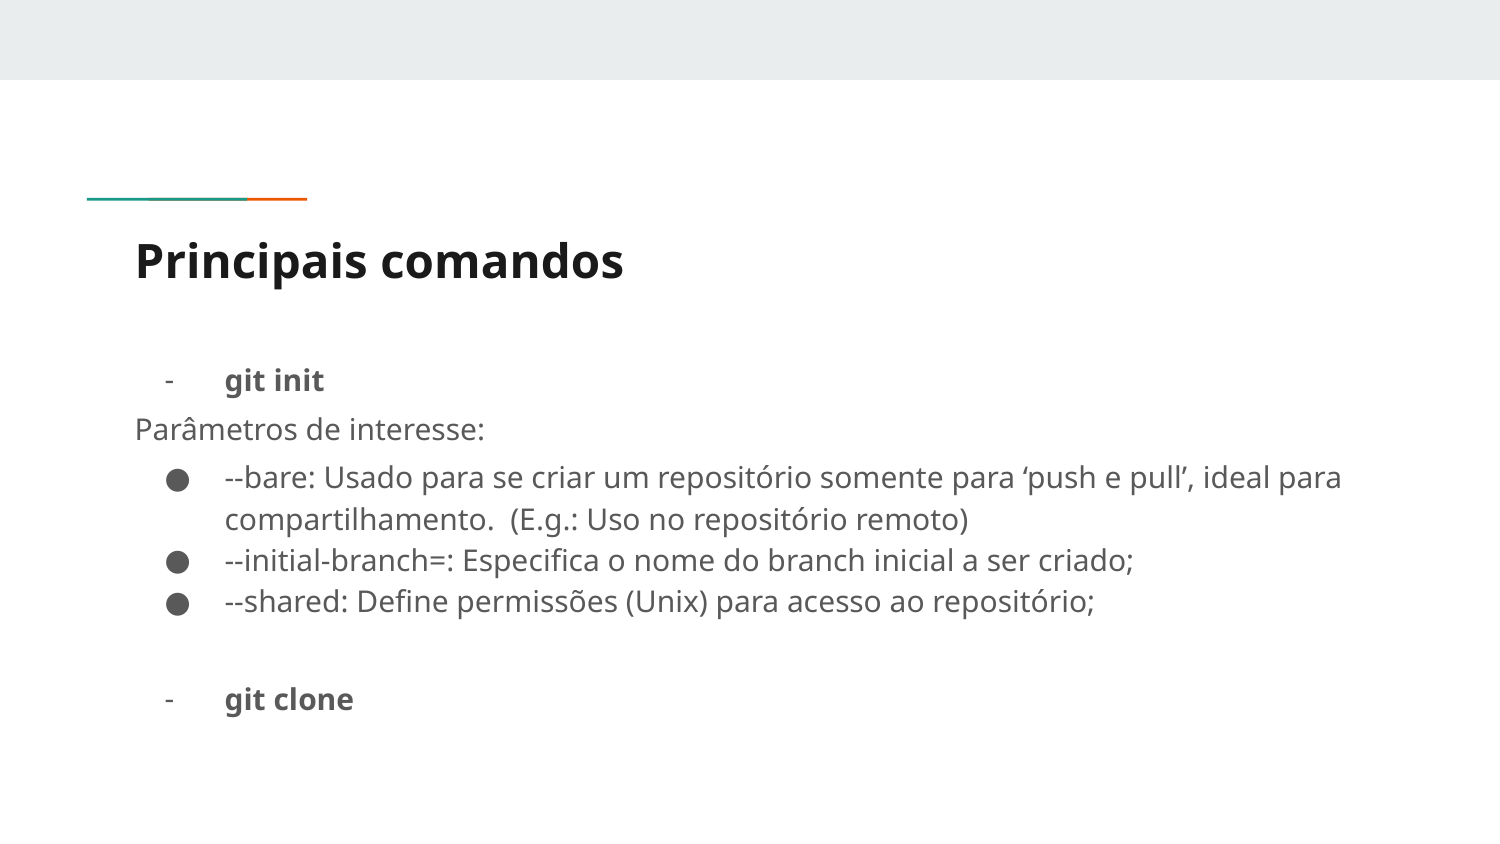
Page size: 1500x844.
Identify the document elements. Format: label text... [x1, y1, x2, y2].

list git init Parâmetros de interesse: --bare: Usado para se criar um repositório somente para ‘push e pull’, ideal para compartilhamento. (E.g.: Uso no repositório remoto) --initial-branch=: Especifica o nome do branch inicial a ser criado; --shared: Define permissões (Unix) para acesso ao repositório; git clone [119, 341, 1381, 781]
title Principais comandos [119, 216, 1381, 305]
